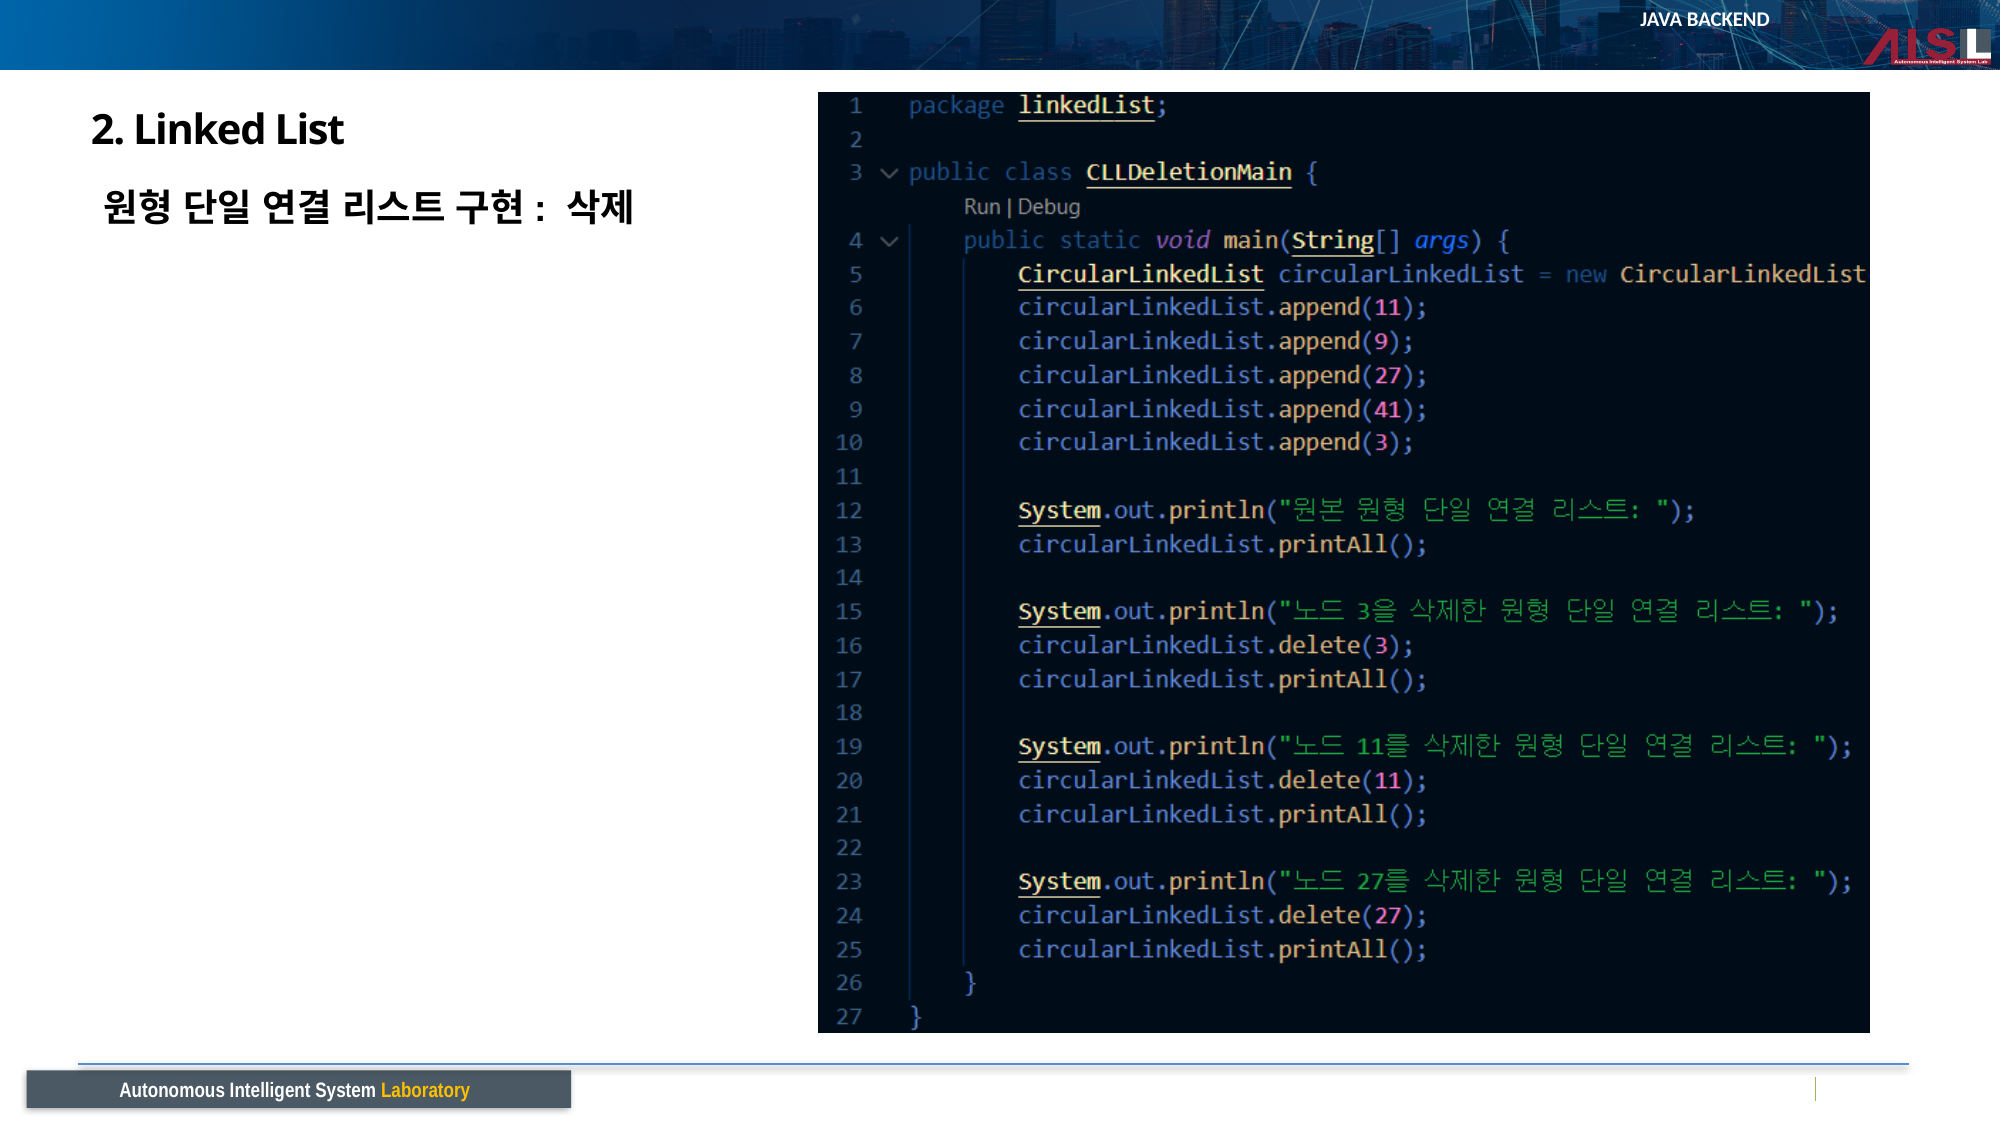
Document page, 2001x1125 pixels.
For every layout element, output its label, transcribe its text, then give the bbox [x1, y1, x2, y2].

picture [0, 0, 2000, 70]
text_box 원형 단일 연결 리스트 구현: 삭제 [96, 176, 643, 237]
title 2. Linked List [82, 78, 1884, 177]
picture [818, 92, 1870, 1033]
